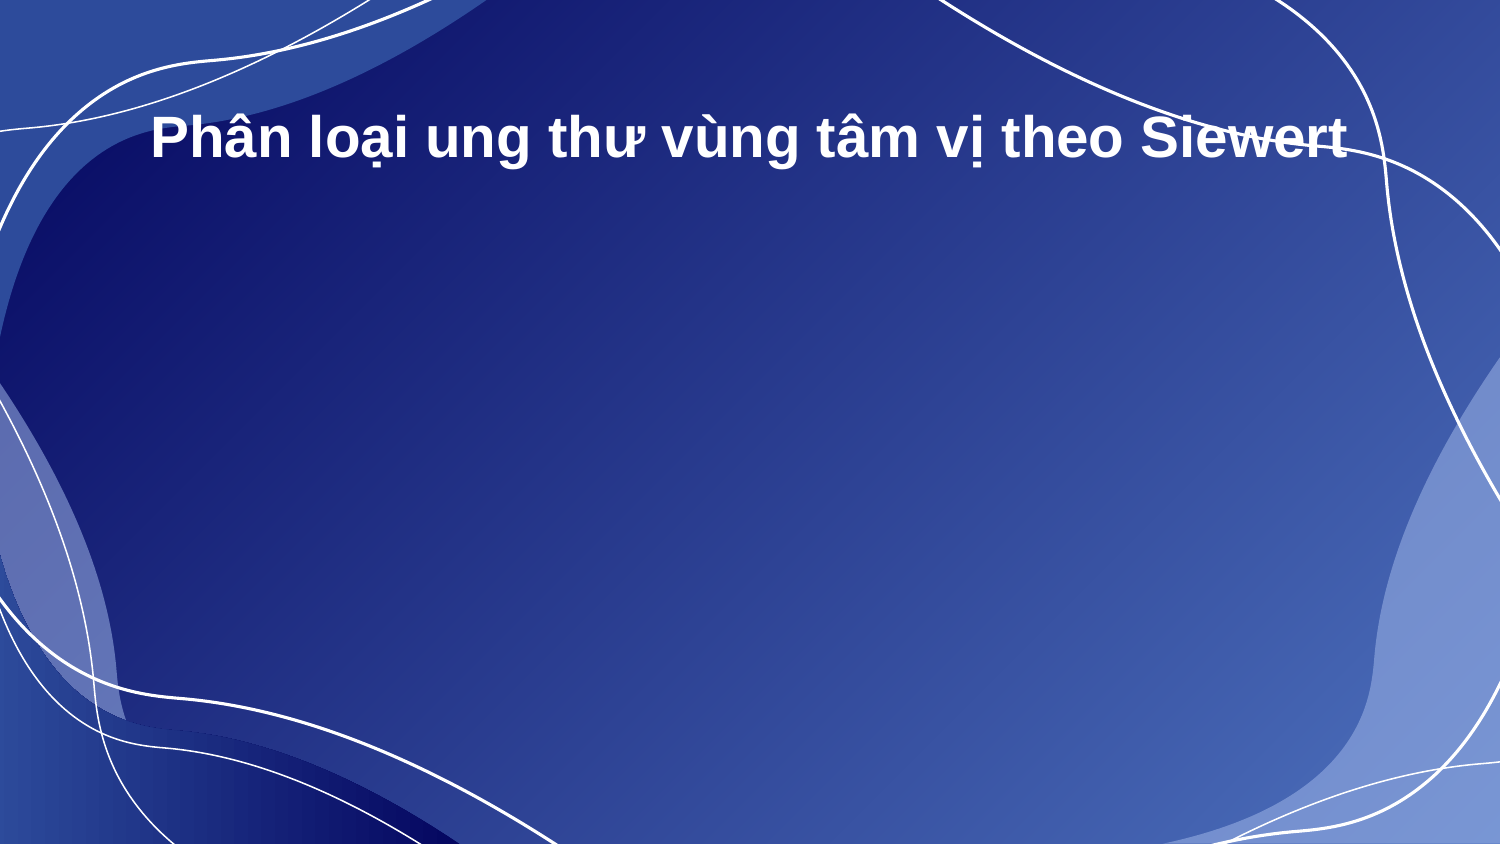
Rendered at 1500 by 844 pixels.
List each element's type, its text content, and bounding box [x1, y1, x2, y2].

title Phân loại ung thư vùng tâm vị theo Siewert [0, 99, 1500, 201]
